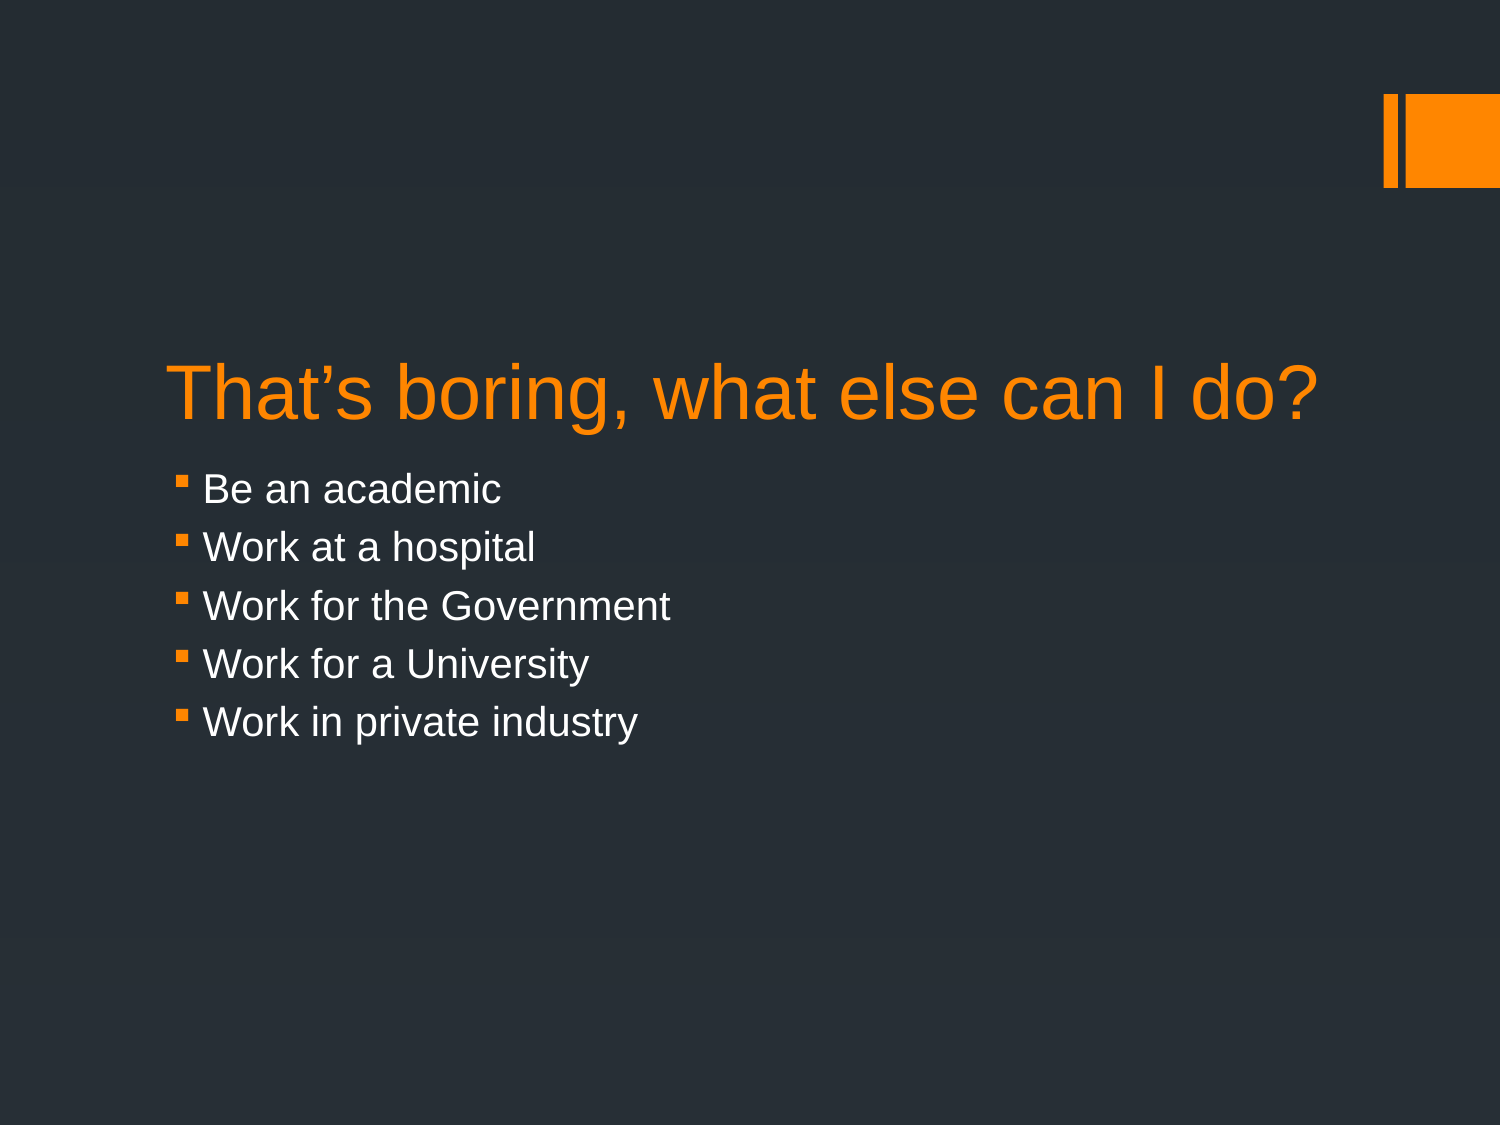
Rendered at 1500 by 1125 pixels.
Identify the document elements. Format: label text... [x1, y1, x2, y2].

list Be an academic Work at a hospital Work for the Government Work for a University Work in private industry [150, 454, 1350, 1035]
title That’s boring, what else can I do? [150, 253, 1350, 443]
